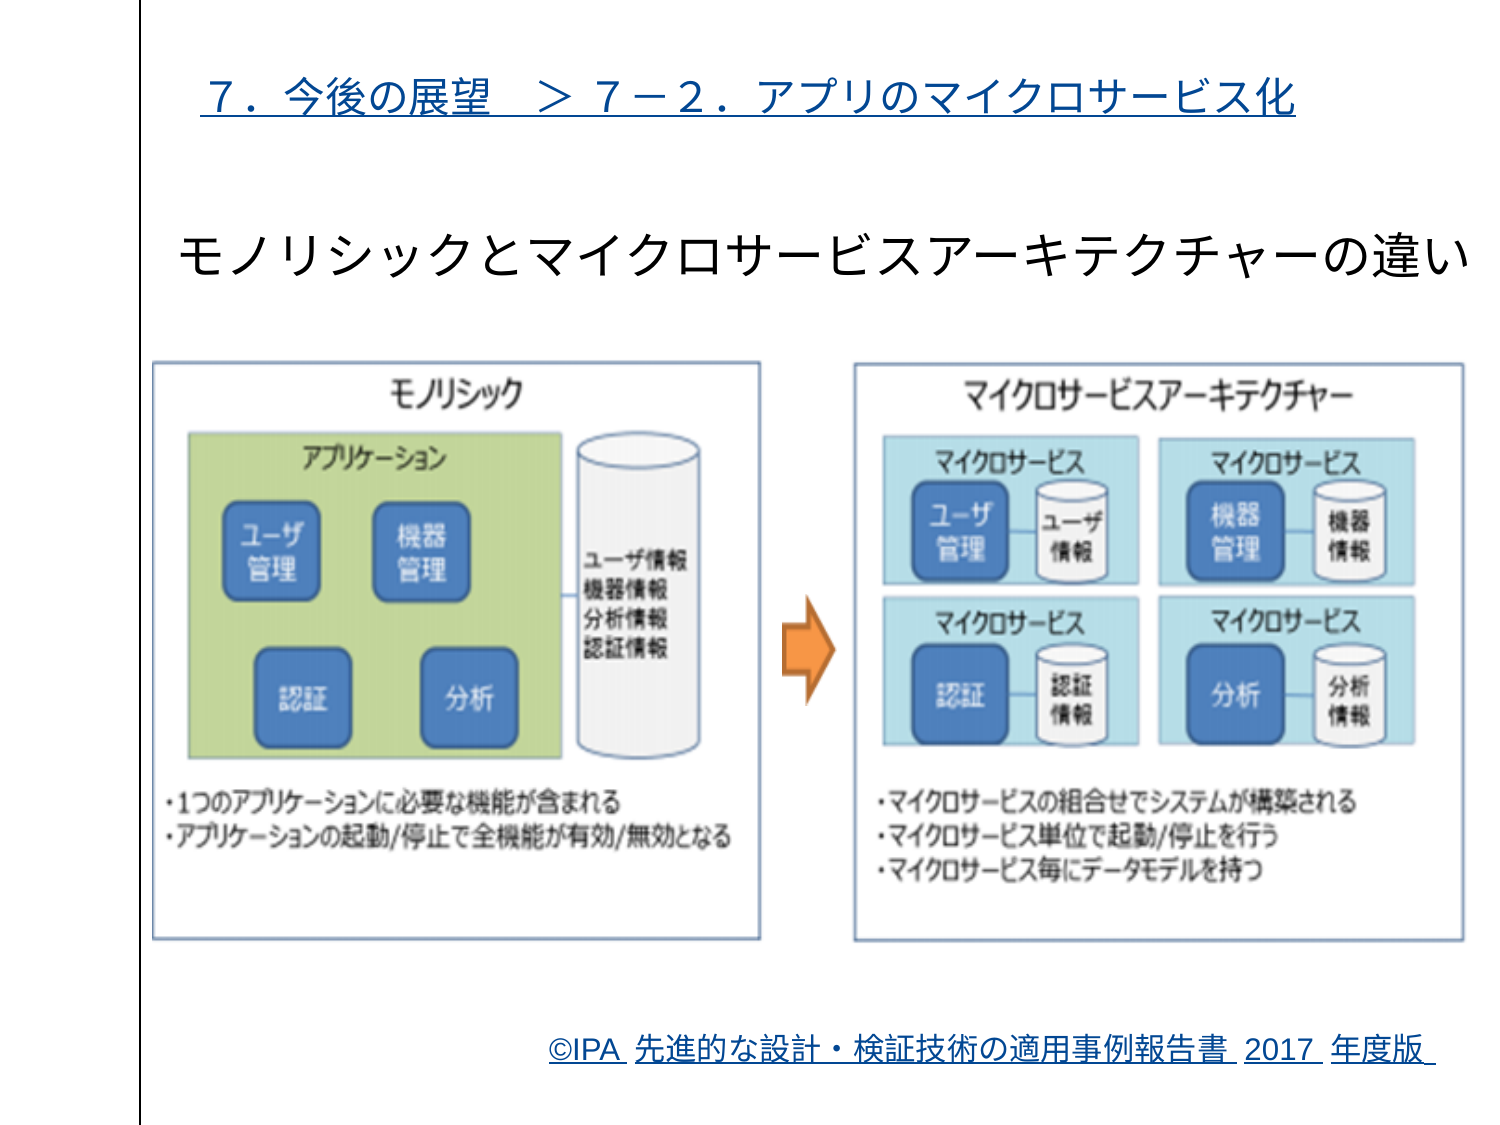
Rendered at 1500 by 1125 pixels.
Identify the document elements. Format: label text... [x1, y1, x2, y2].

picture [781, 594, 837, 707]
picture [847, 353, 1472, 956]
picture [152, 349, 772, 952]
title ©IPA 先進的な設計・検証技術の適用事例報告書 2017 年度版 [189, 1003, 1436, 1060]
title ７．今後の展望 ＞ ７－２．アプリのマイクロサービス化 [200, 55, 1447, 174]
text_box モノリシックとマイクロサービスアーキテクチャーの違い [143, 216, 1500, 353]
